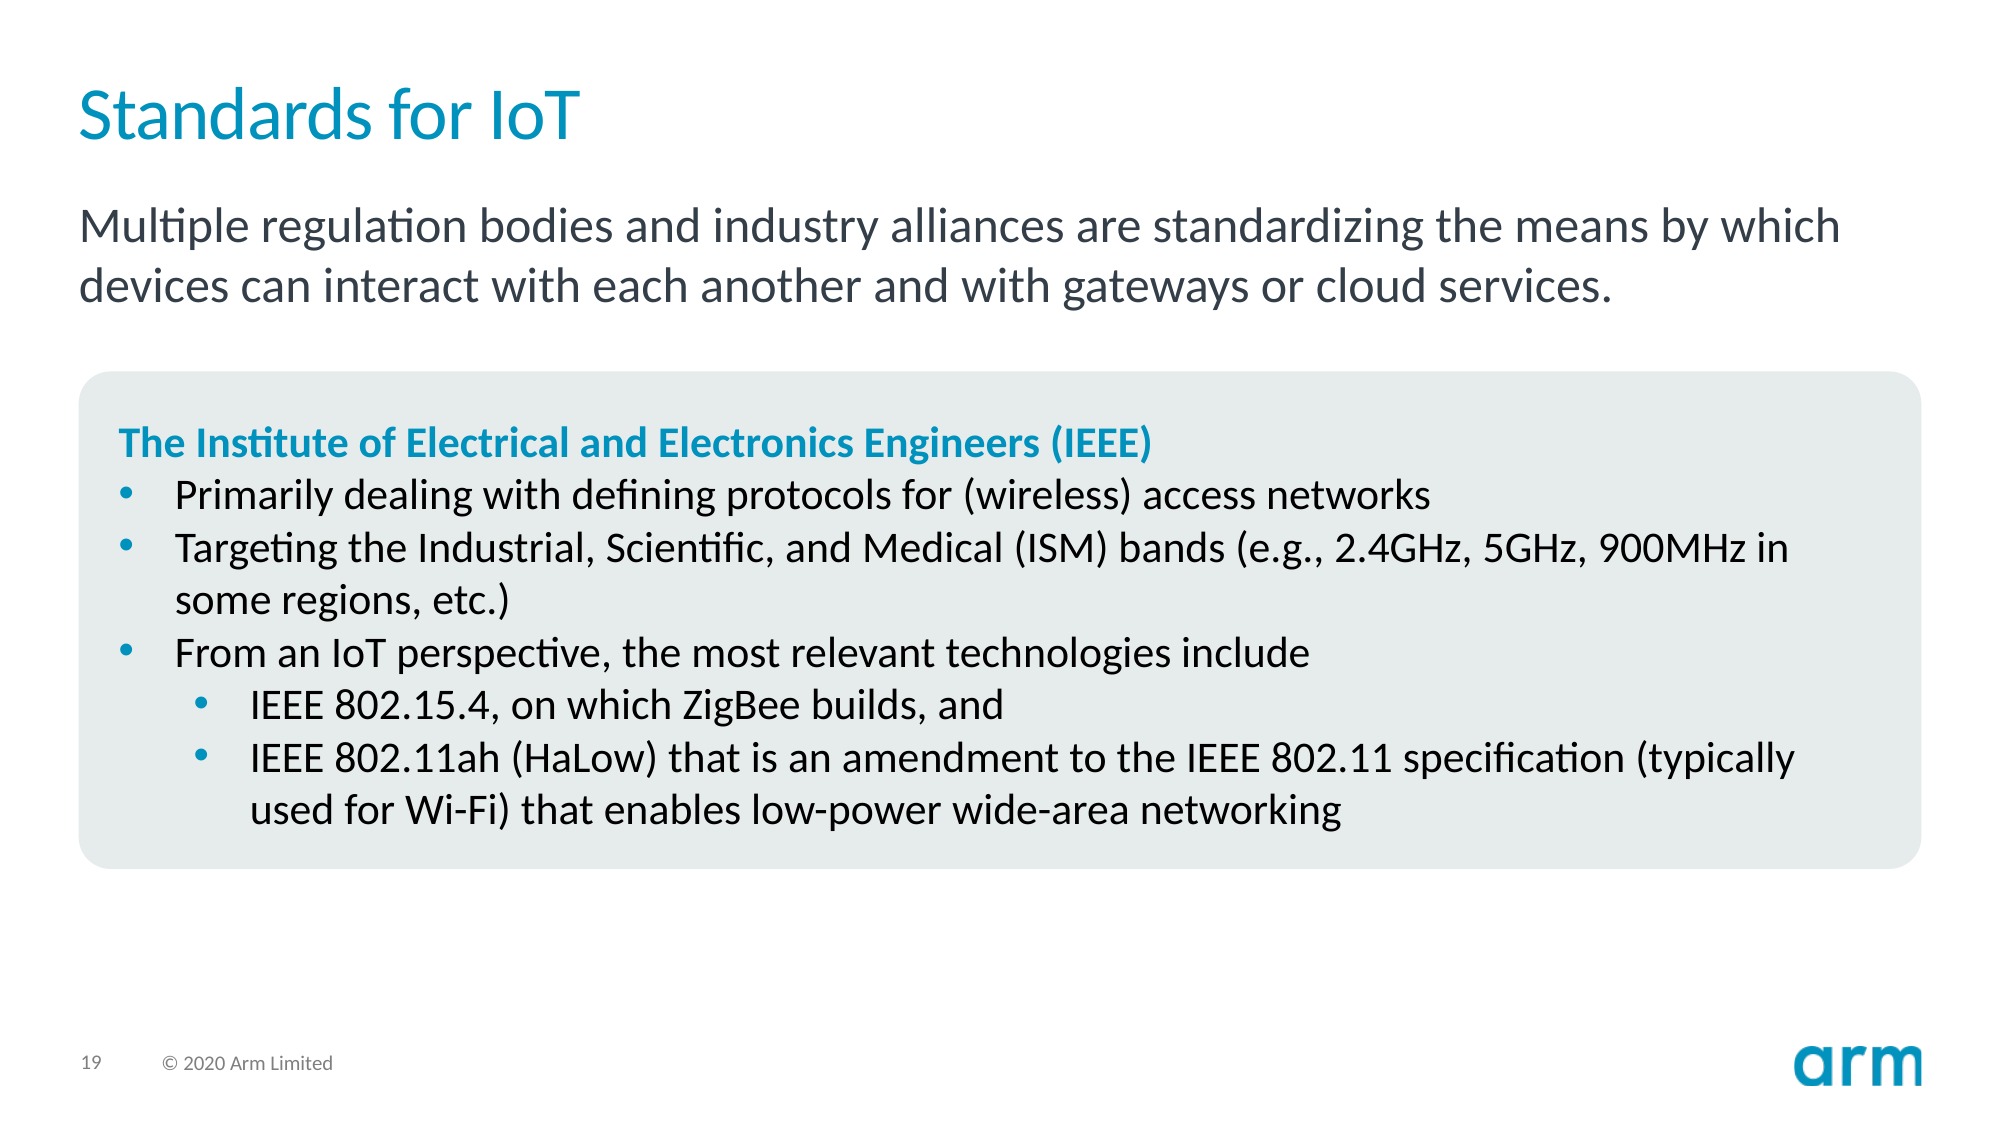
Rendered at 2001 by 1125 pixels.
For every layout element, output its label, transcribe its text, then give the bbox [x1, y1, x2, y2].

list Multiple regulation bodies and industry alliances are standardizing the means by which devices can interact with each another and with gateways or cloud services. [78, 192, 1922, 371]
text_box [78, 371, 1922, 869]
title Standards for IoT [78, 78, 1922, 186]
